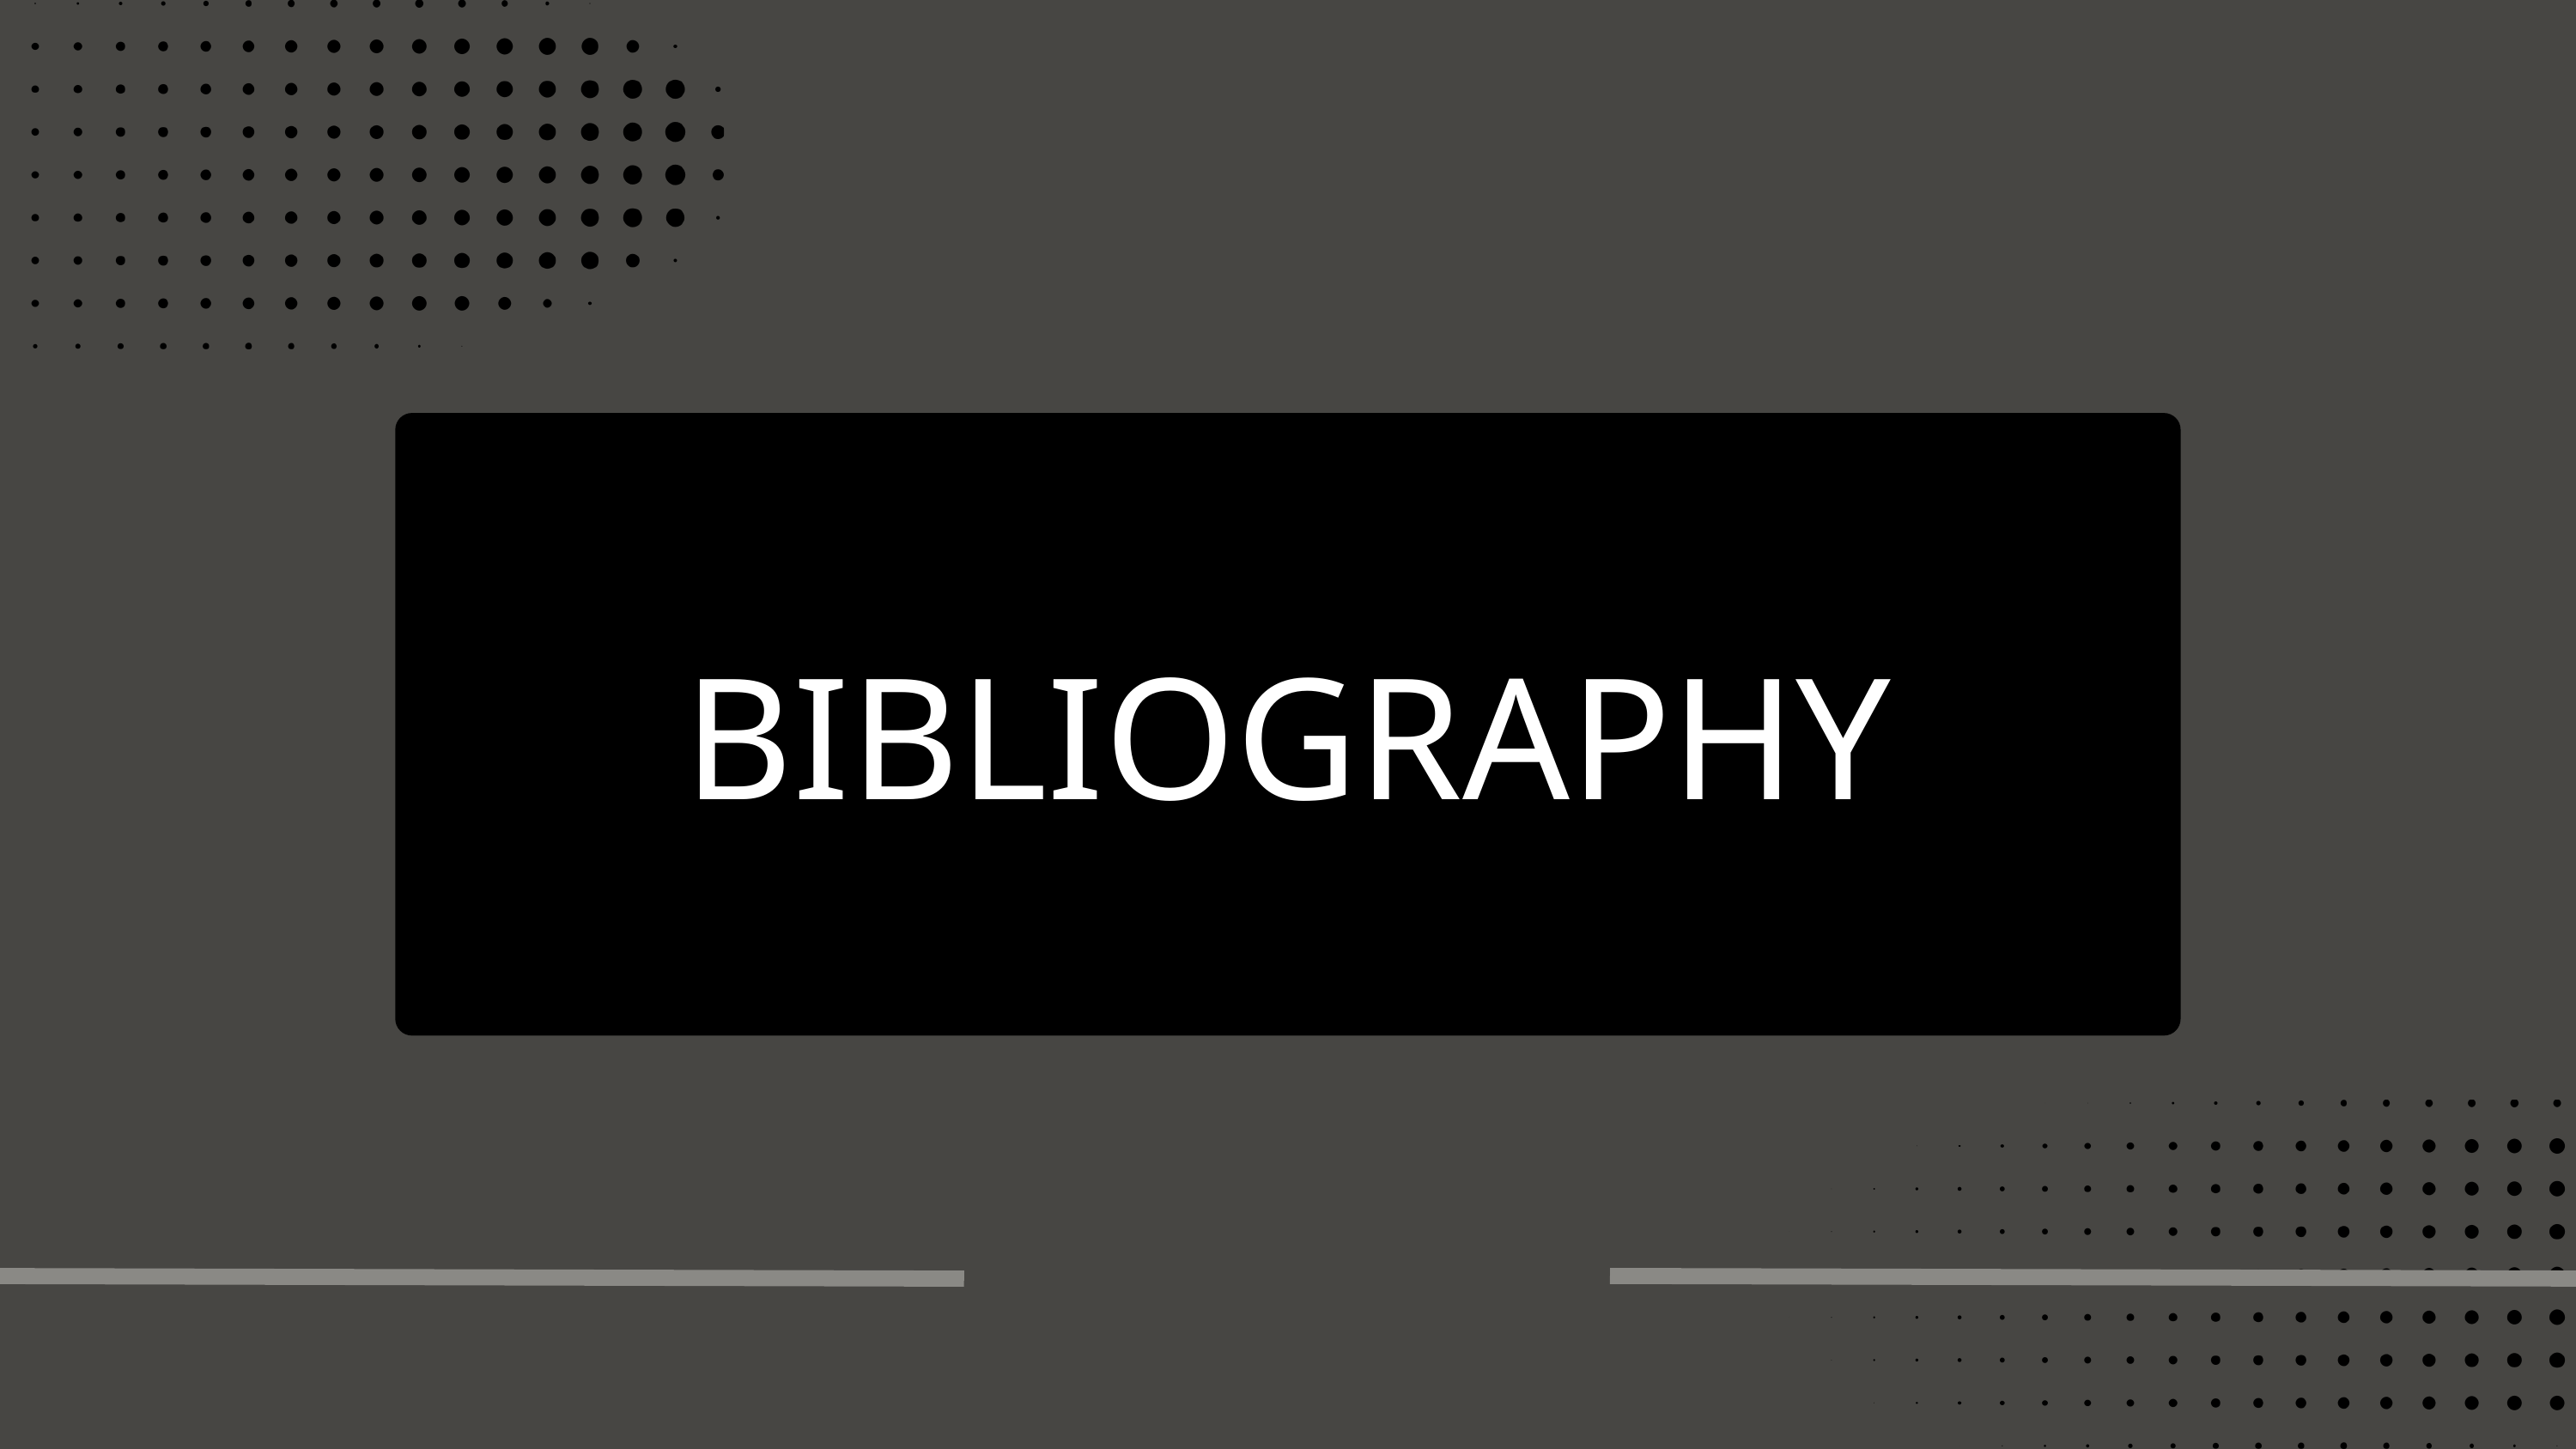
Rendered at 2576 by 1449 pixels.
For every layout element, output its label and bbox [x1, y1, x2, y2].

text_box [0, 0, 725, 349]
text_box [395, 412, 2181, 1036]
text_box [1789, 1100, 2576, 1449]
